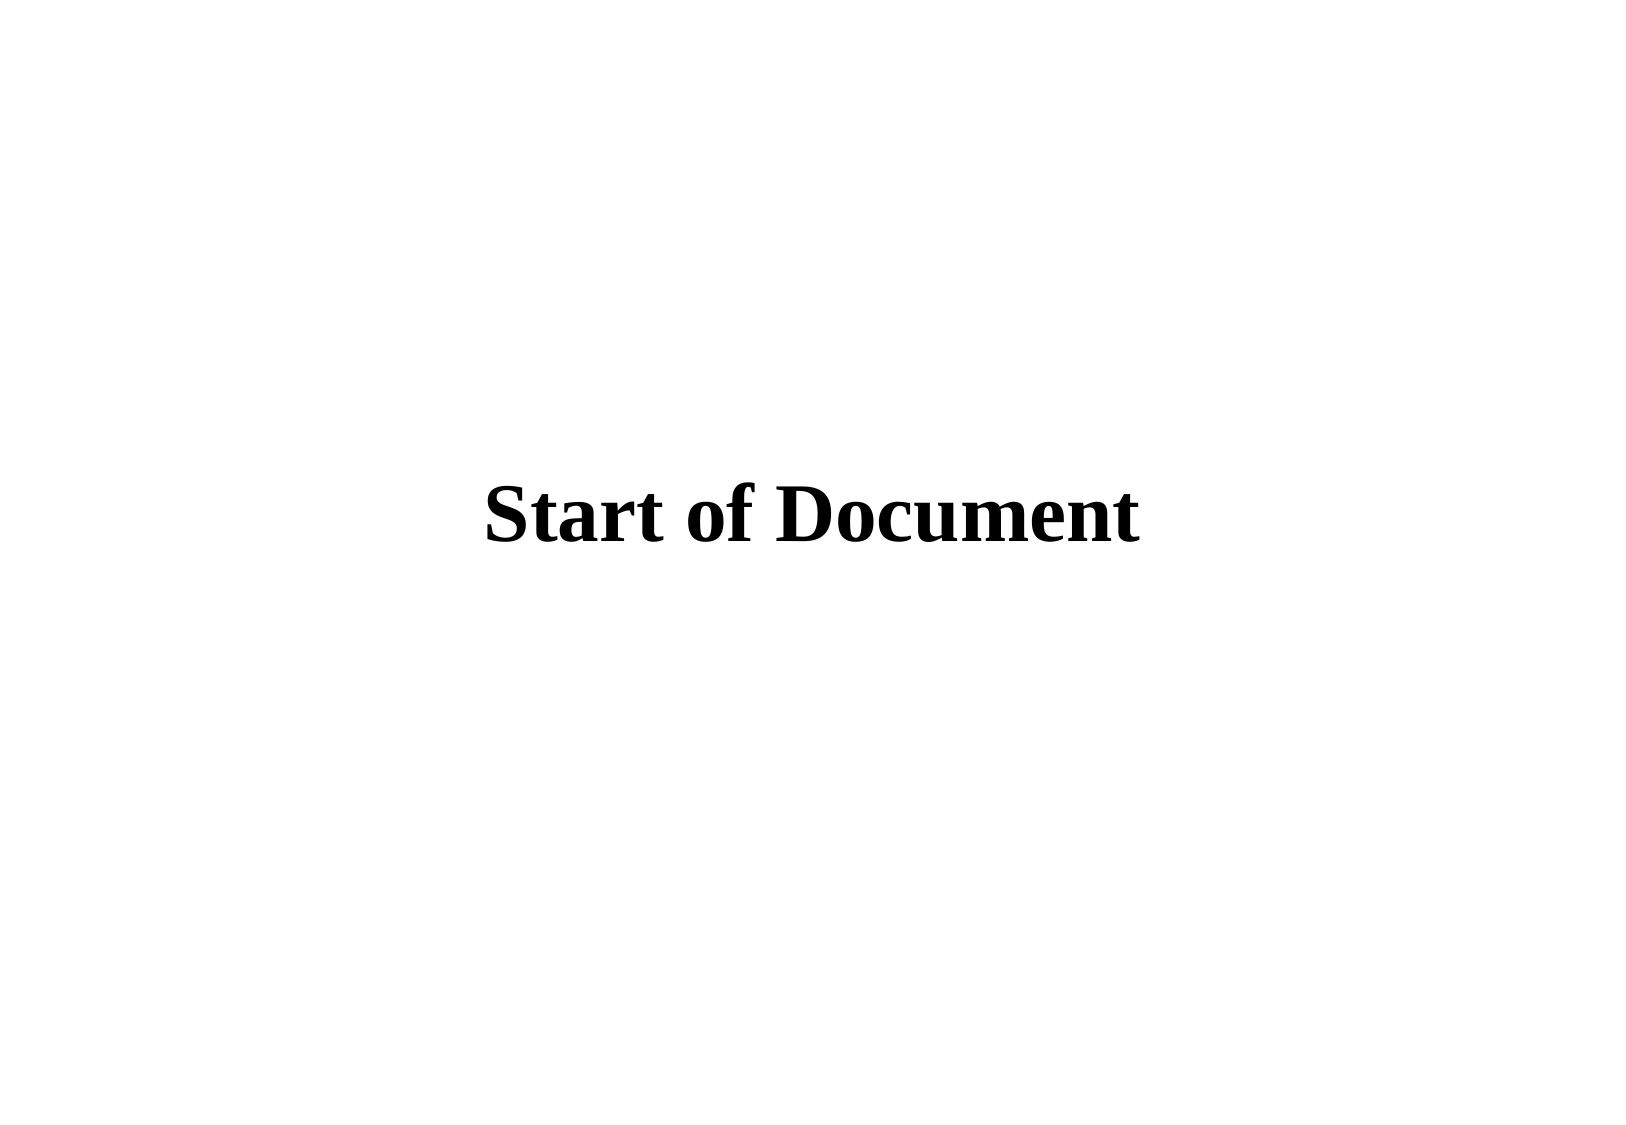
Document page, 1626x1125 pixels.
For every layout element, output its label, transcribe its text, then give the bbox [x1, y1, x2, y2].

text_box Start of Document [468, 450, 1156, 566]
